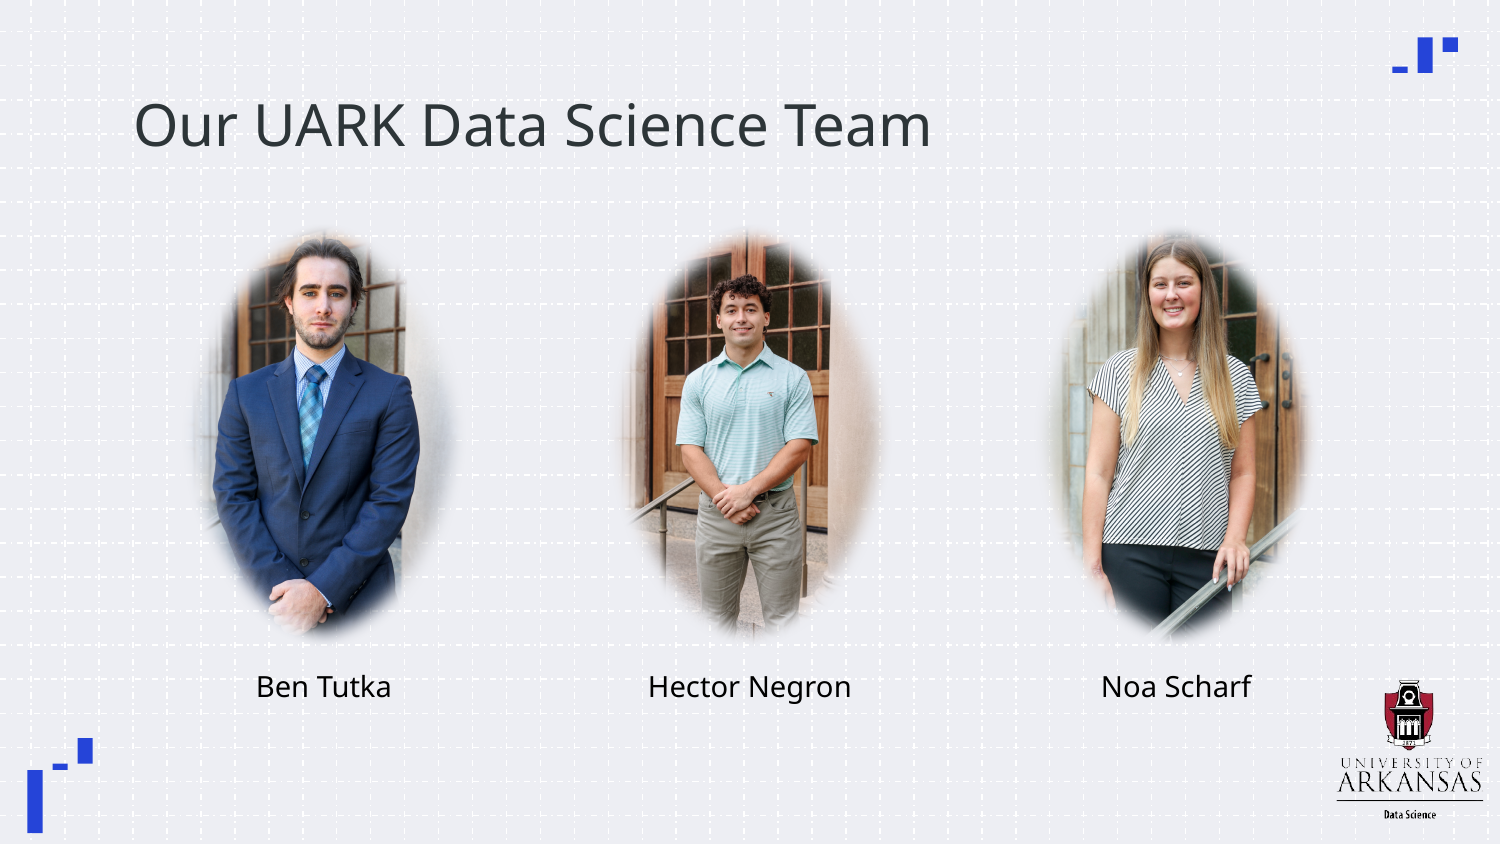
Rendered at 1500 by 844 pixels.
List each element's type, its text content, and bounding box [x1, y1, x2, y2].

text_box Noa Scharf [1085, 660, 1267, 711]
picture [180, 220, 468, 651]
picture [1328, 673, 1490, 835]
picture [1032, 220, 1320, 651]
text_box Ben Tutka [241, 660, 407, 711]
title Our UARK Data Science Team [118, 72, 1382, 167]
picture [606, 220, 894, 651]
text_box Hector Negron [633, 660, 867, 711]
